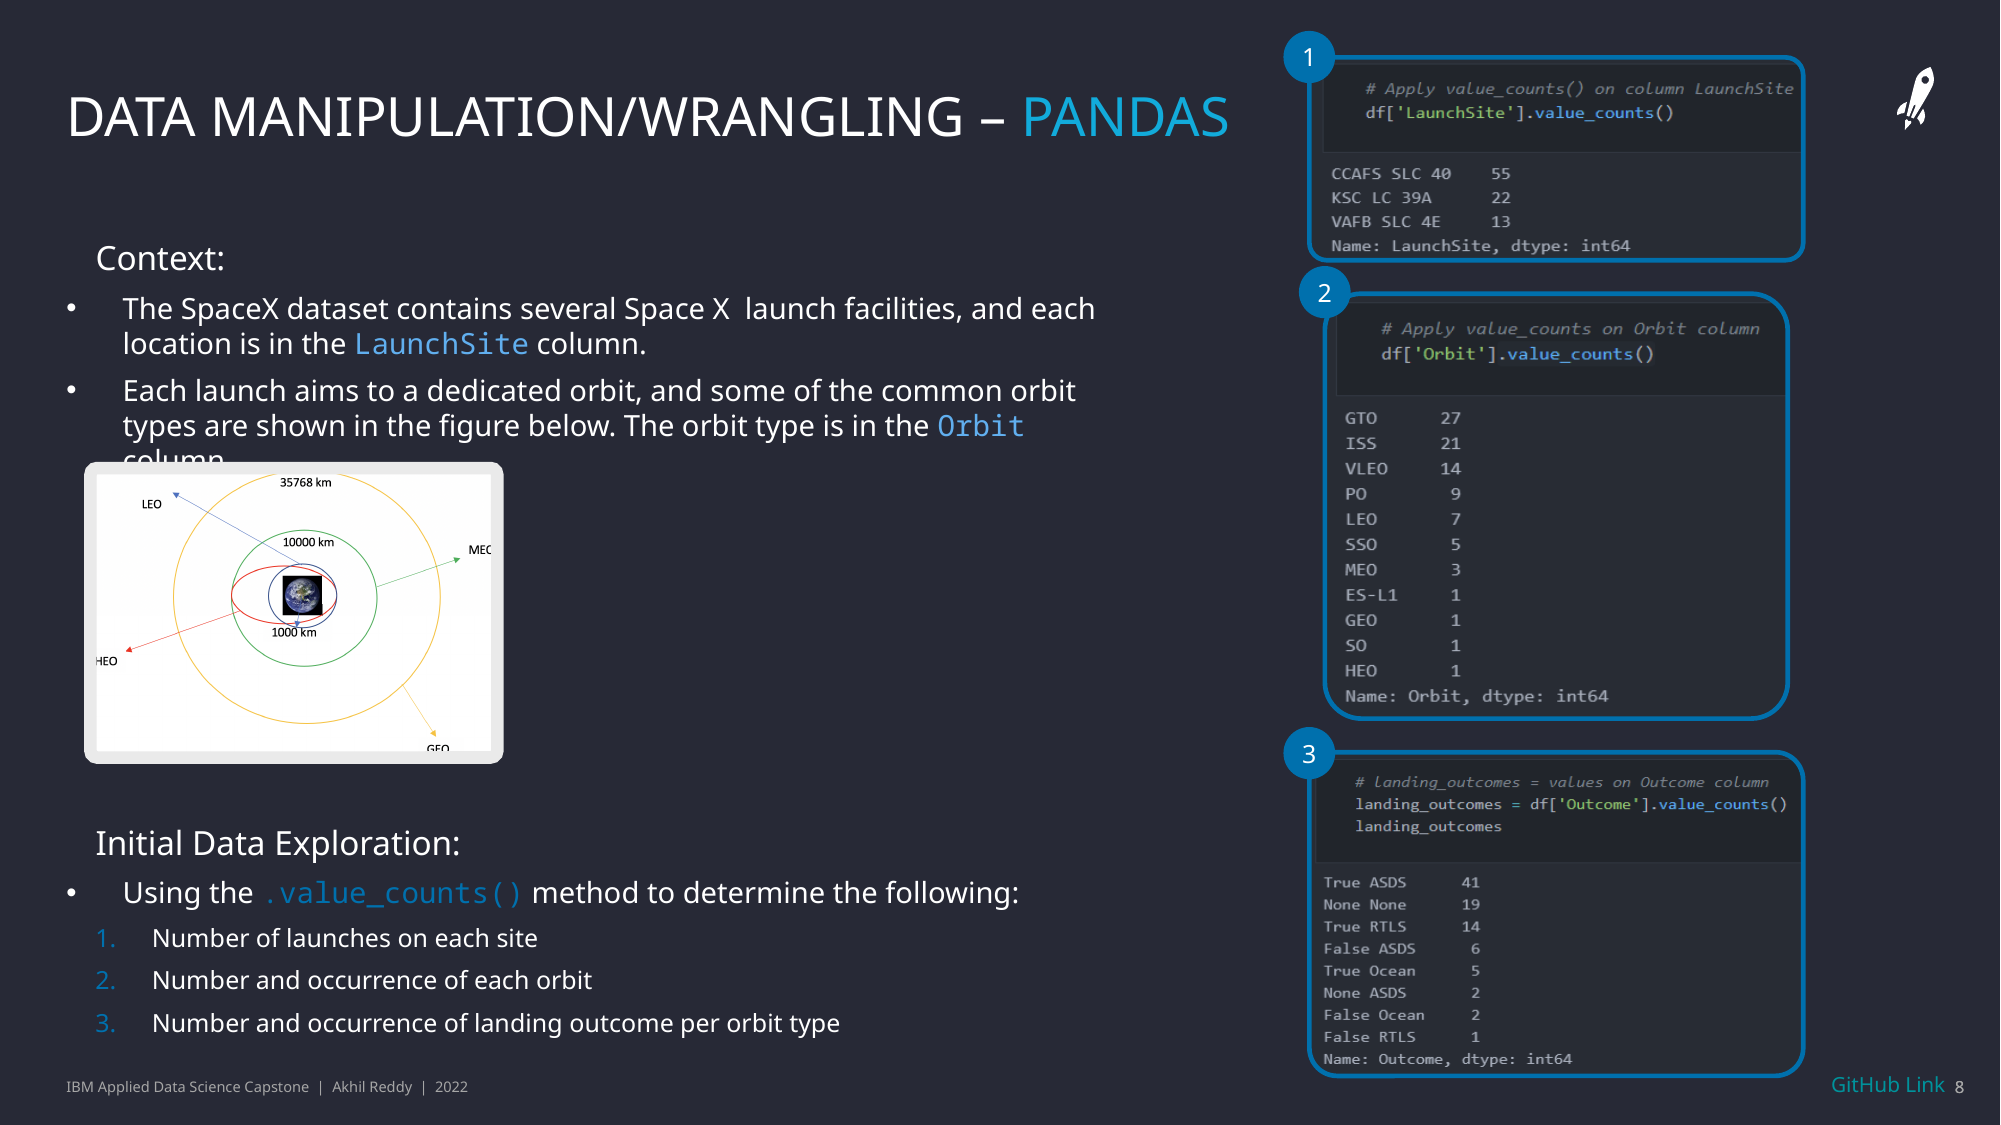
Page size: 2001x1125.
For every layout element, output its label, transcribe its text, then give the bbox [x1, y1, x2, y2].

picture [1309, 752, 1804, 1076]
title DATA MANIPULATION/WRANGLING – PANDAS [1317, 30, 1863, 149]
picture [90, 467, 498, 758]
text_box GitHub Link [1816, 1064, 1961, 1108]
picture [1309, 57, 1804, 261]
list Context: The SpaceX dataset contains several Space X launch facilities, and each location is in the LaunchSite column. Each launch aims to a dedicated orbit, and some of the common orbit types are shown in the figure below. The orbit type is in the Orbit column. Initial Data Exploration: Using the .value_counts() method to determine the following: Number of launches on each site Number and occurrence of each orbit Number and occurrence of landing outcome per orbit type [66, 237, 1107, 528]
text_box 1 [1282, 29, 1337, 85]
picture [1324, 293, 1788, 719]
title DATA MANIPULATION/WRANGLING – PANDAS [66, 30, 1307, 149]
text_box 3 [1282, 725, 1337, 781]
text_box 2 [1297, 265, 1352, 320]
